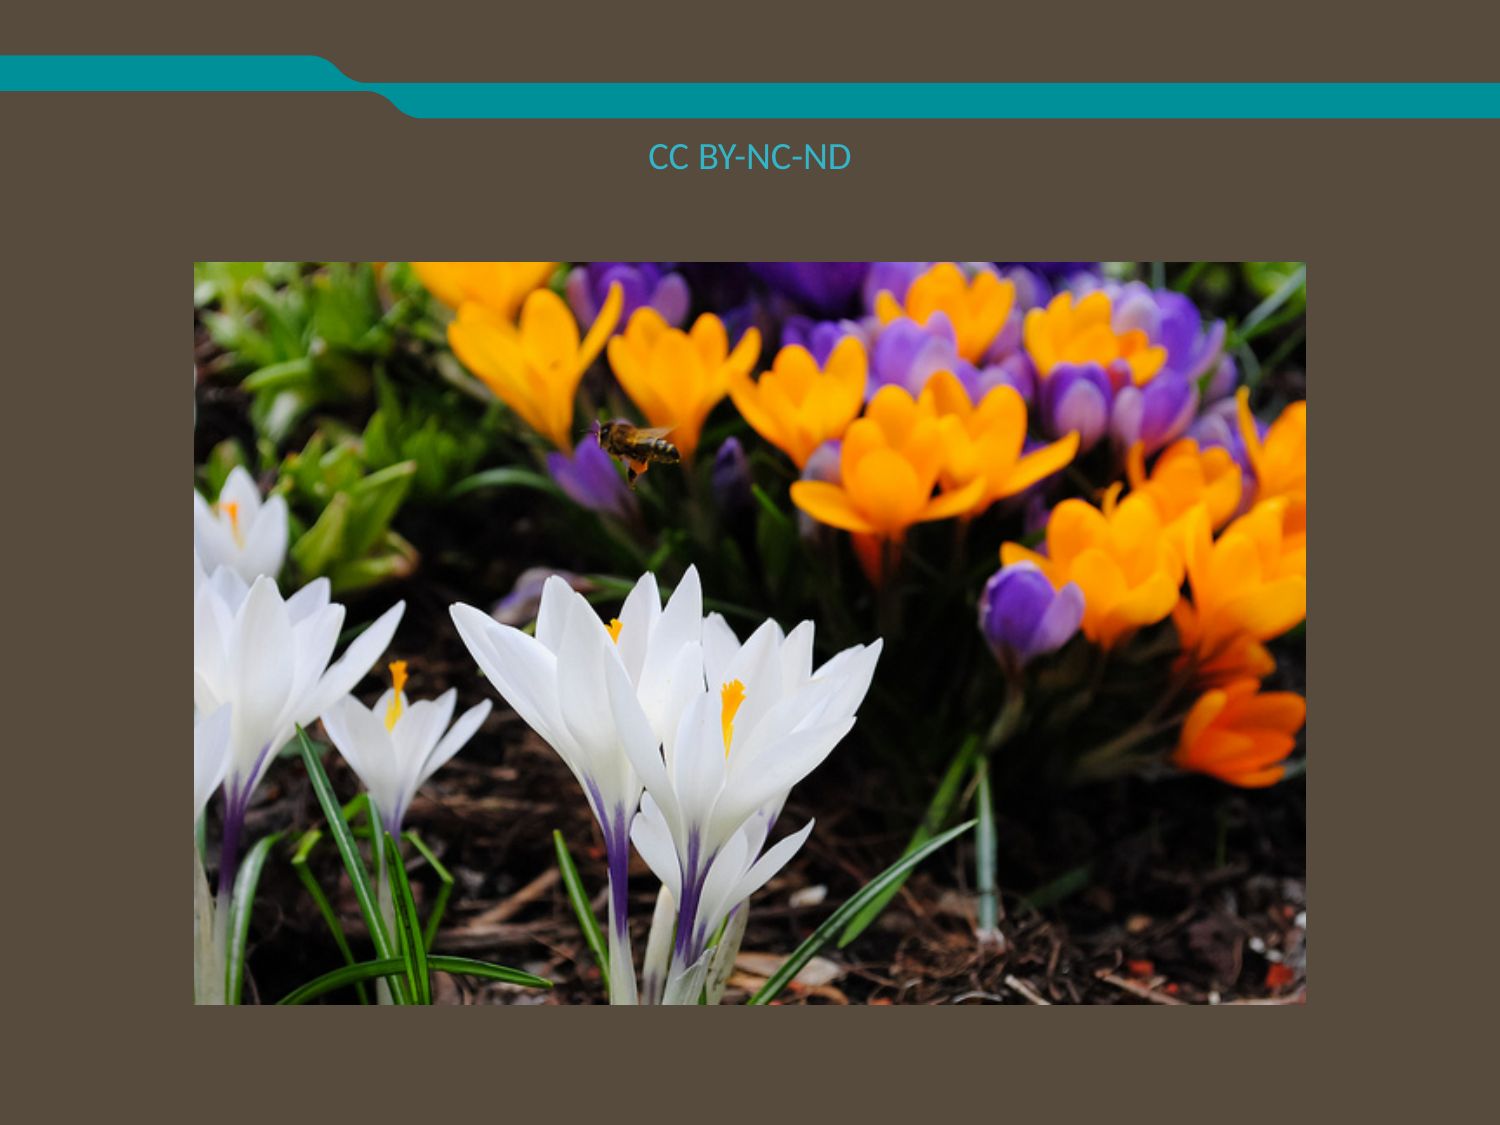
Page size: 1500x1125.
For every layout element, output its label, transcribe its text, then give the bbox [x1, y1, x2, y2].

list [194, 262, 1306, 1006]
title CC BY-NC-ND [75, 45, 1425, 233]
